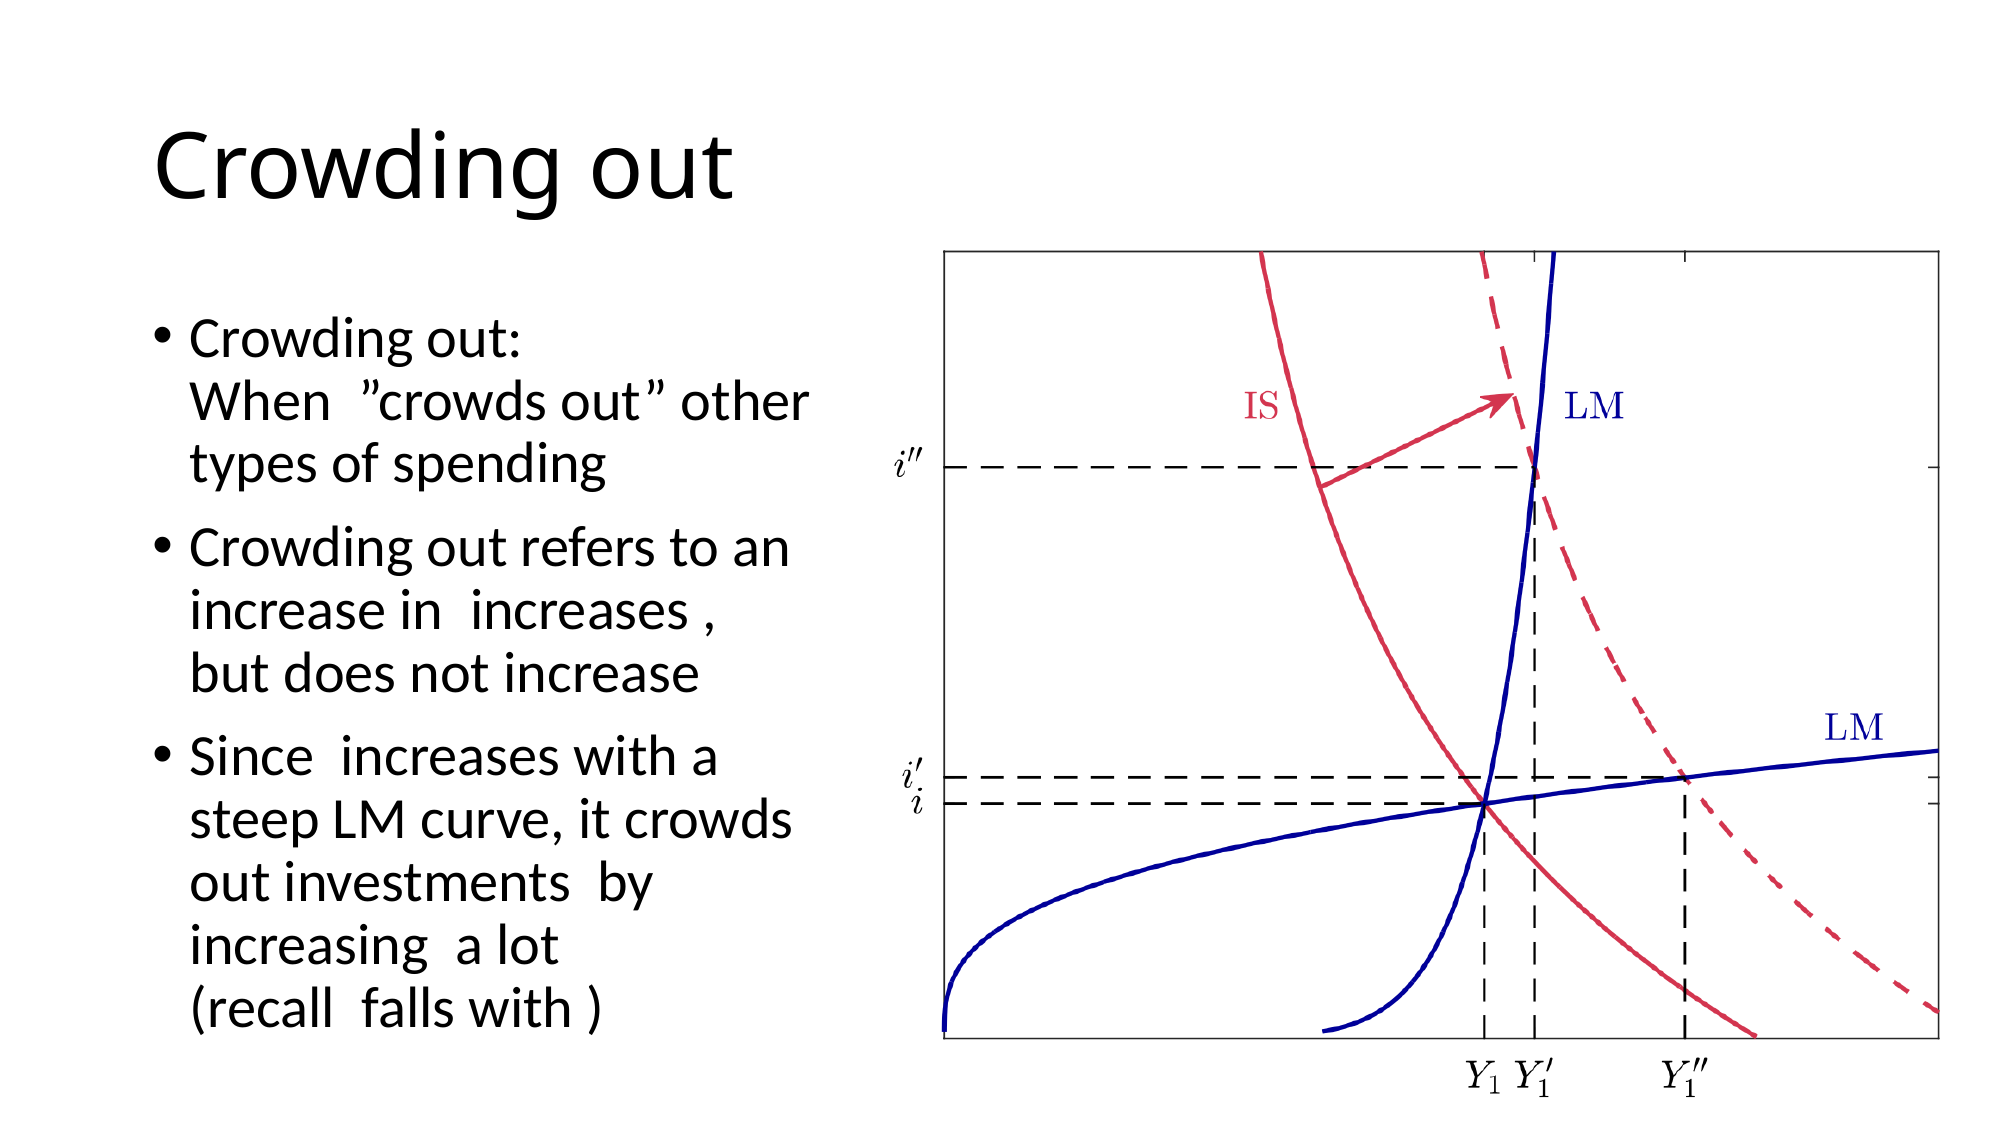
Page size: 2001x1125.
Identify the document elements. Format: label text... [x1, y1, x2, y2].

picture [873, 218, 2000, 1108]
title Crowding out [137, 59, 1863, 278]
